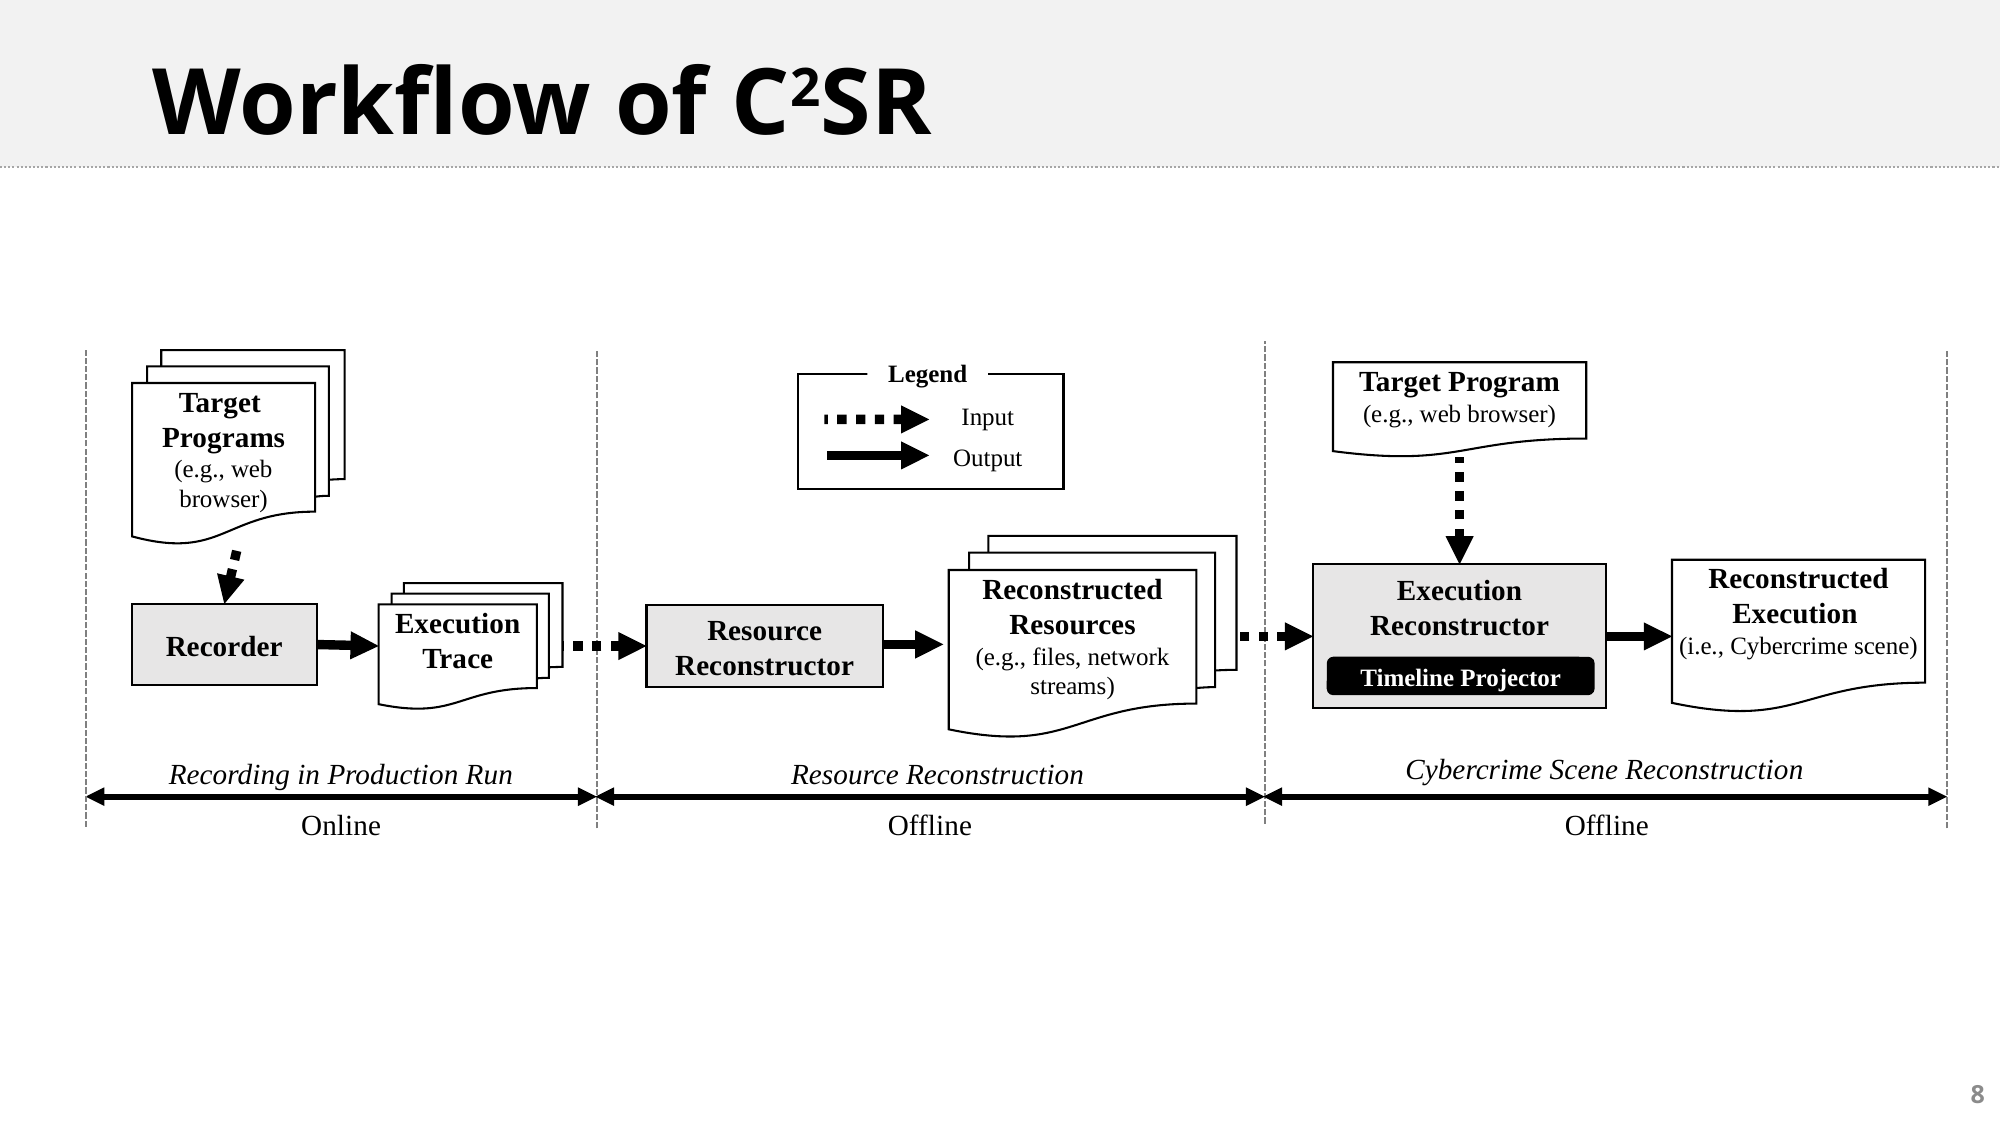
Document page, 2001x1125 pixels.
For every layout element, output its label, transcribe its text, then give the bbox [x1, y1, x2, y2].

text_box Recorder [131, 603, 318, 686]
text_box Offline [1266, 804, 1948, 844]
text_box Cybercrime Scene Reconstruction [1283, 800, 1928, 804]
text_box Cybercrime Scene Reconstruction [1265, 722, 1945, 795]
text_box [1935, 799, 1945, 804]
text_box Execution Reconstructor [1312, 563, 1607, 709]
text_box Reconstructed Resources (e.g., files, network streams) [947, 534, 1238, 738]
text_box Recording in Production Run [86, 744, 596, 795]
text_box Legend [866, 353, 989, 392]
text_box Offline [594, 804, 1266, 844]
text_box Online [85, 804, 594, 844]
text_box [797, 373, 1065, 490]
slide_number 8 [1713, 1065, 2000, 1125]
text_box Timeline Projector [1325, 655, 1596, 697]
text_box Input [927, 395, 1049, 435]
text_box Resource Reconstructor [645, 604, 884, 688]
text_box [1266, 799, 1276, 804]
text_box Output [927, 437, 1049, 476]
text_box Resource Reconstruction [610, 744, 1264, 795]
text_box Target Programs (e.g., web browser) [131, 349, 346, 545]
text_box Reconstructed Execution (i.e., Cybercrime scene) [1670, 558, 1927, 713]
text_box Target Program (e.g., web browser) [1331, 361, 1588, 458]
text_box Execution Trace [377, 582, 564, 710]
title Workflow of C2SR [137, 34, 1863, 175]
